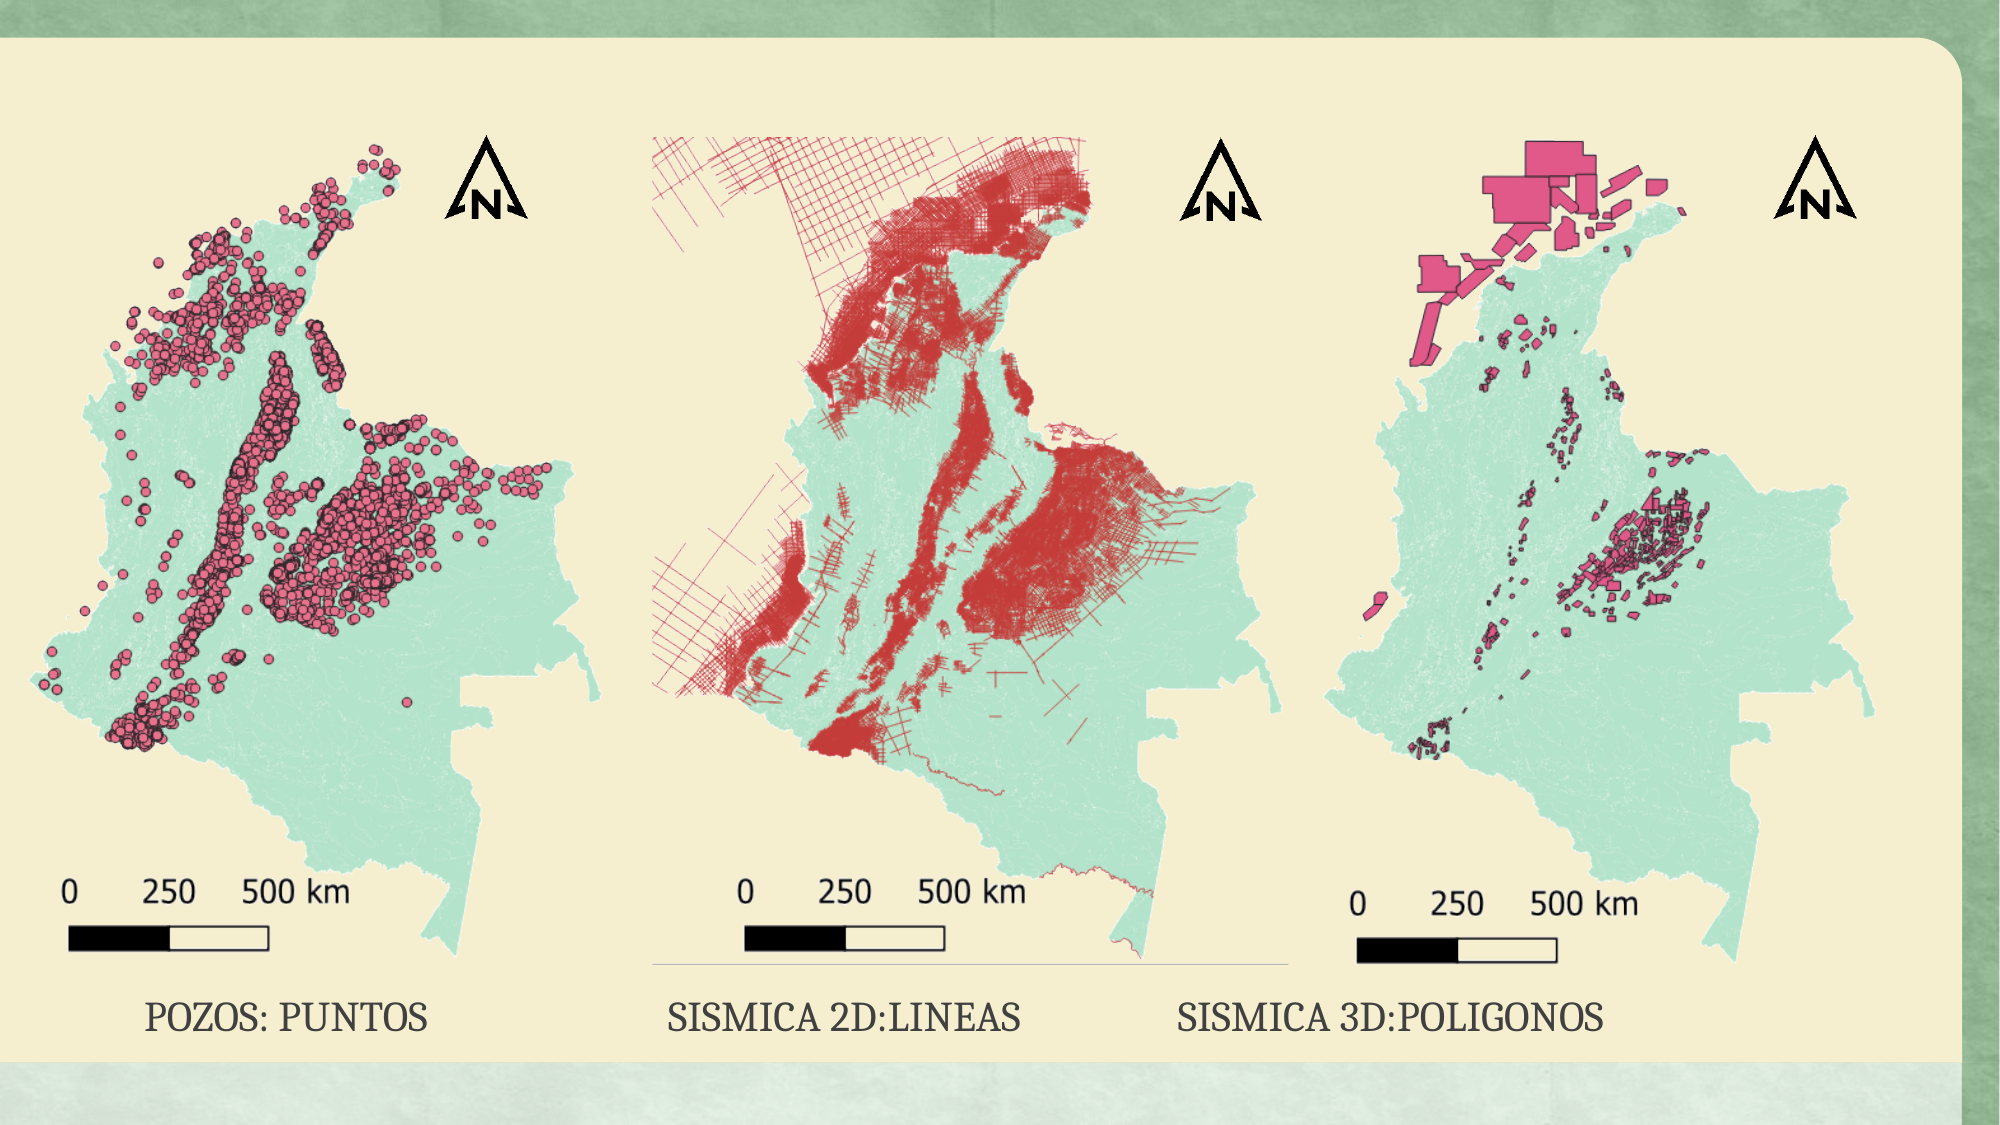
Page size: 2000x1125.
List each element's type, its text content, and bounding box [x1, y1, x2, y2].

picture [1308, 135, 1880, 1001]
picture [712, 843, 1086, 989]
picture [443, 135, 528, 220]
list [18, 136, 604, 965]
picture [1178, 137, 1263, 221]
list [651, 136, 1289, 965]
text_box POZOS: PUNTOS SISMICA 2D:LINEAS SISMICA 3D:POLIGONOS [64, 987, 1945, 1083]
picture [36, 843, 410, 989]
